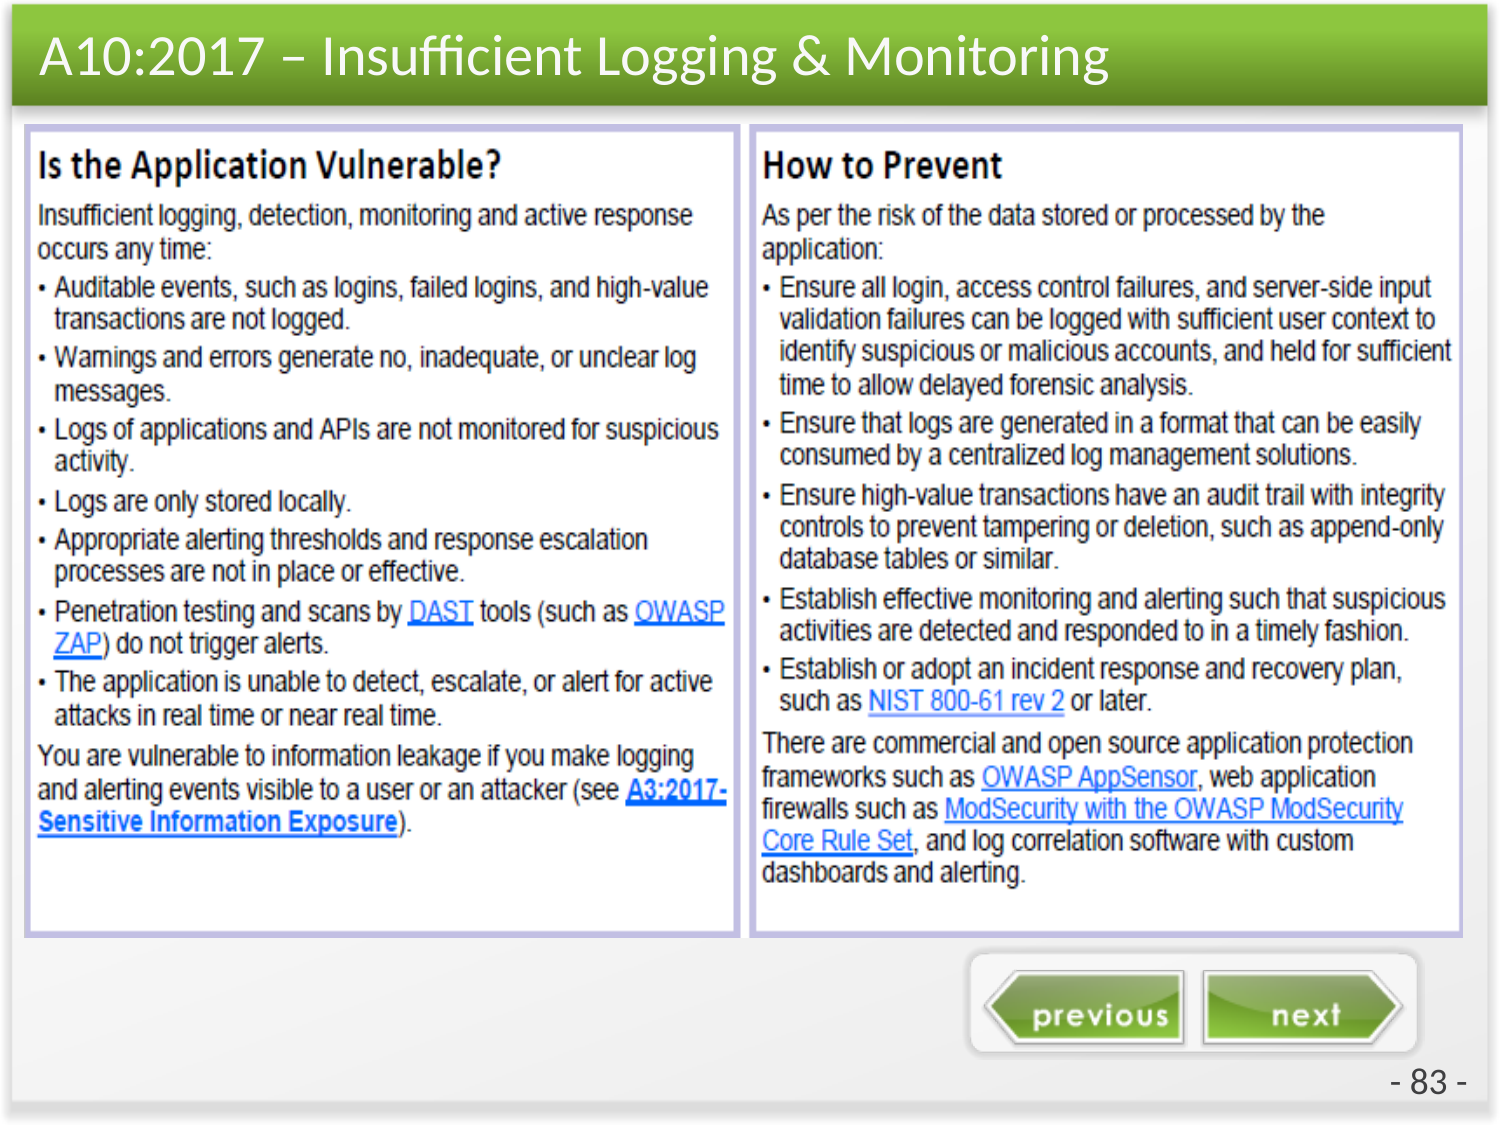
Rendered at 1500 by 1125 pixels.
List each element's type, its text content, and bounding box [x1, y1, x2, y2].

slide_number - 83 - [1374, 1050, 1488, 1088]
picture [0, 0, 1500, 1125]
title A10:2017 – Insufficient Logging & Monitoring [24, 10, 1475, 99]
